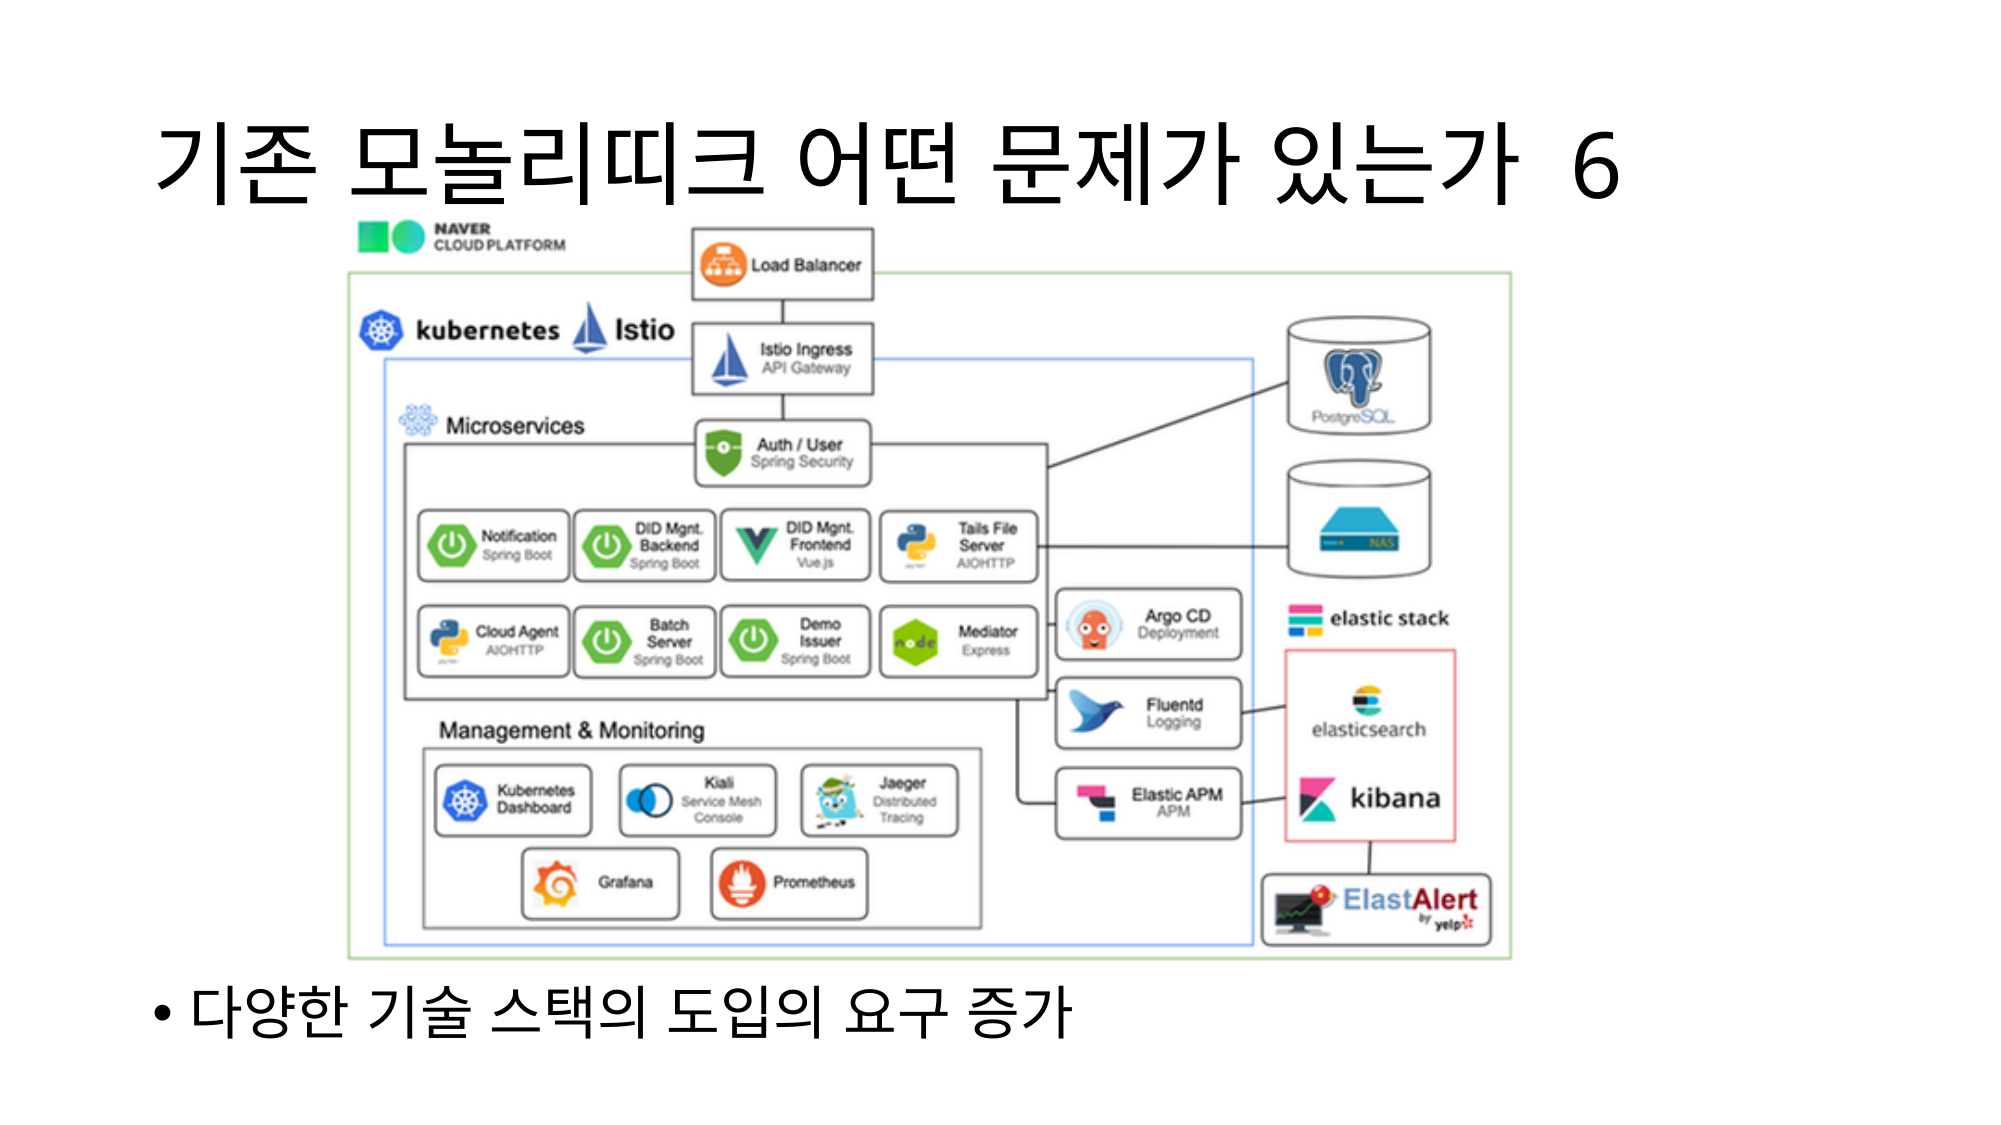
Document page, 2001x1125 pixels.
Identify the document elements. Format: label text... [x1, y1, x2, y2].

list 다양한 기술 스택의 도입의 요구 증가 [137, 977, 1863, 1066]
picture [323, 205, 1514, 966]
title 기존 모놀리띠크 어떤 문제가 있는가 6 [137, 59, 1863, 278]
